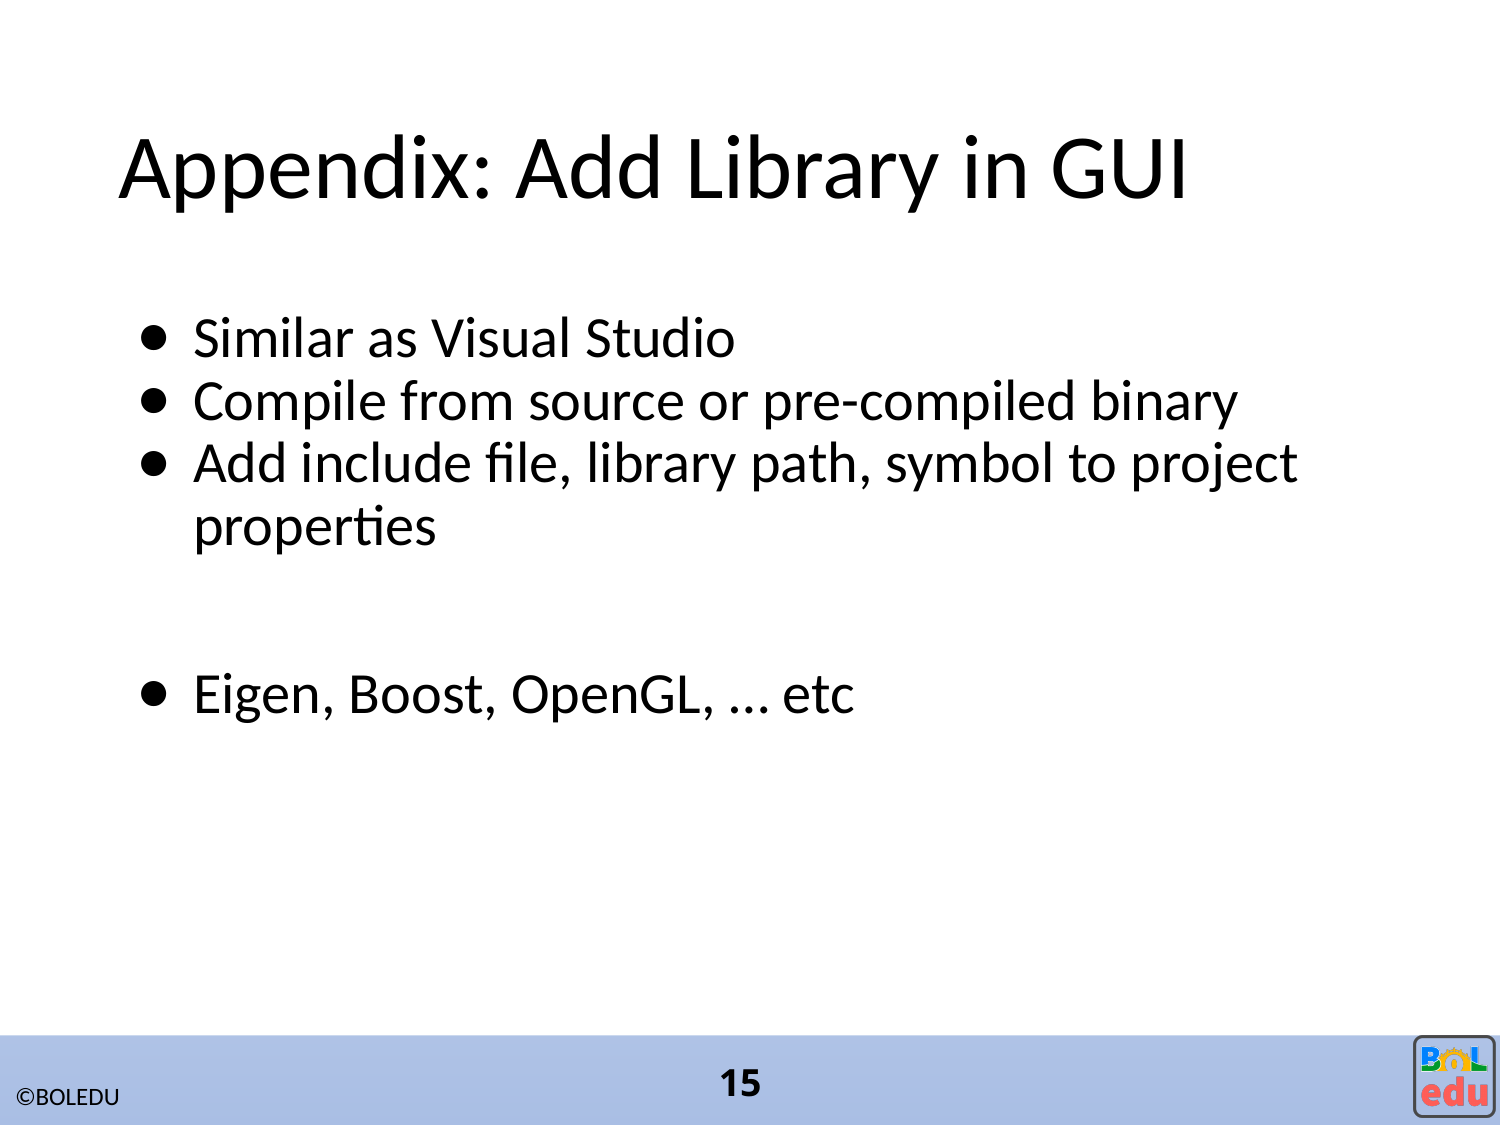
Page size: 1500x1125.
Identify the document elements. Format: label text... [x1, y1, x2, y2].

picture [1413, 1035, 1500, 1118]
title Appendix: Add Library in GUI [103, 59, 1397, 278]
slide_number 15 [665, 1054, 777, 1115]
list Similar as Visual Studio Compile from source or pre-compiled binary Add include file, library path, symbol to project properties Eigen, Boost, OpenGL, … etc [103, 299, 1397, 1014]
